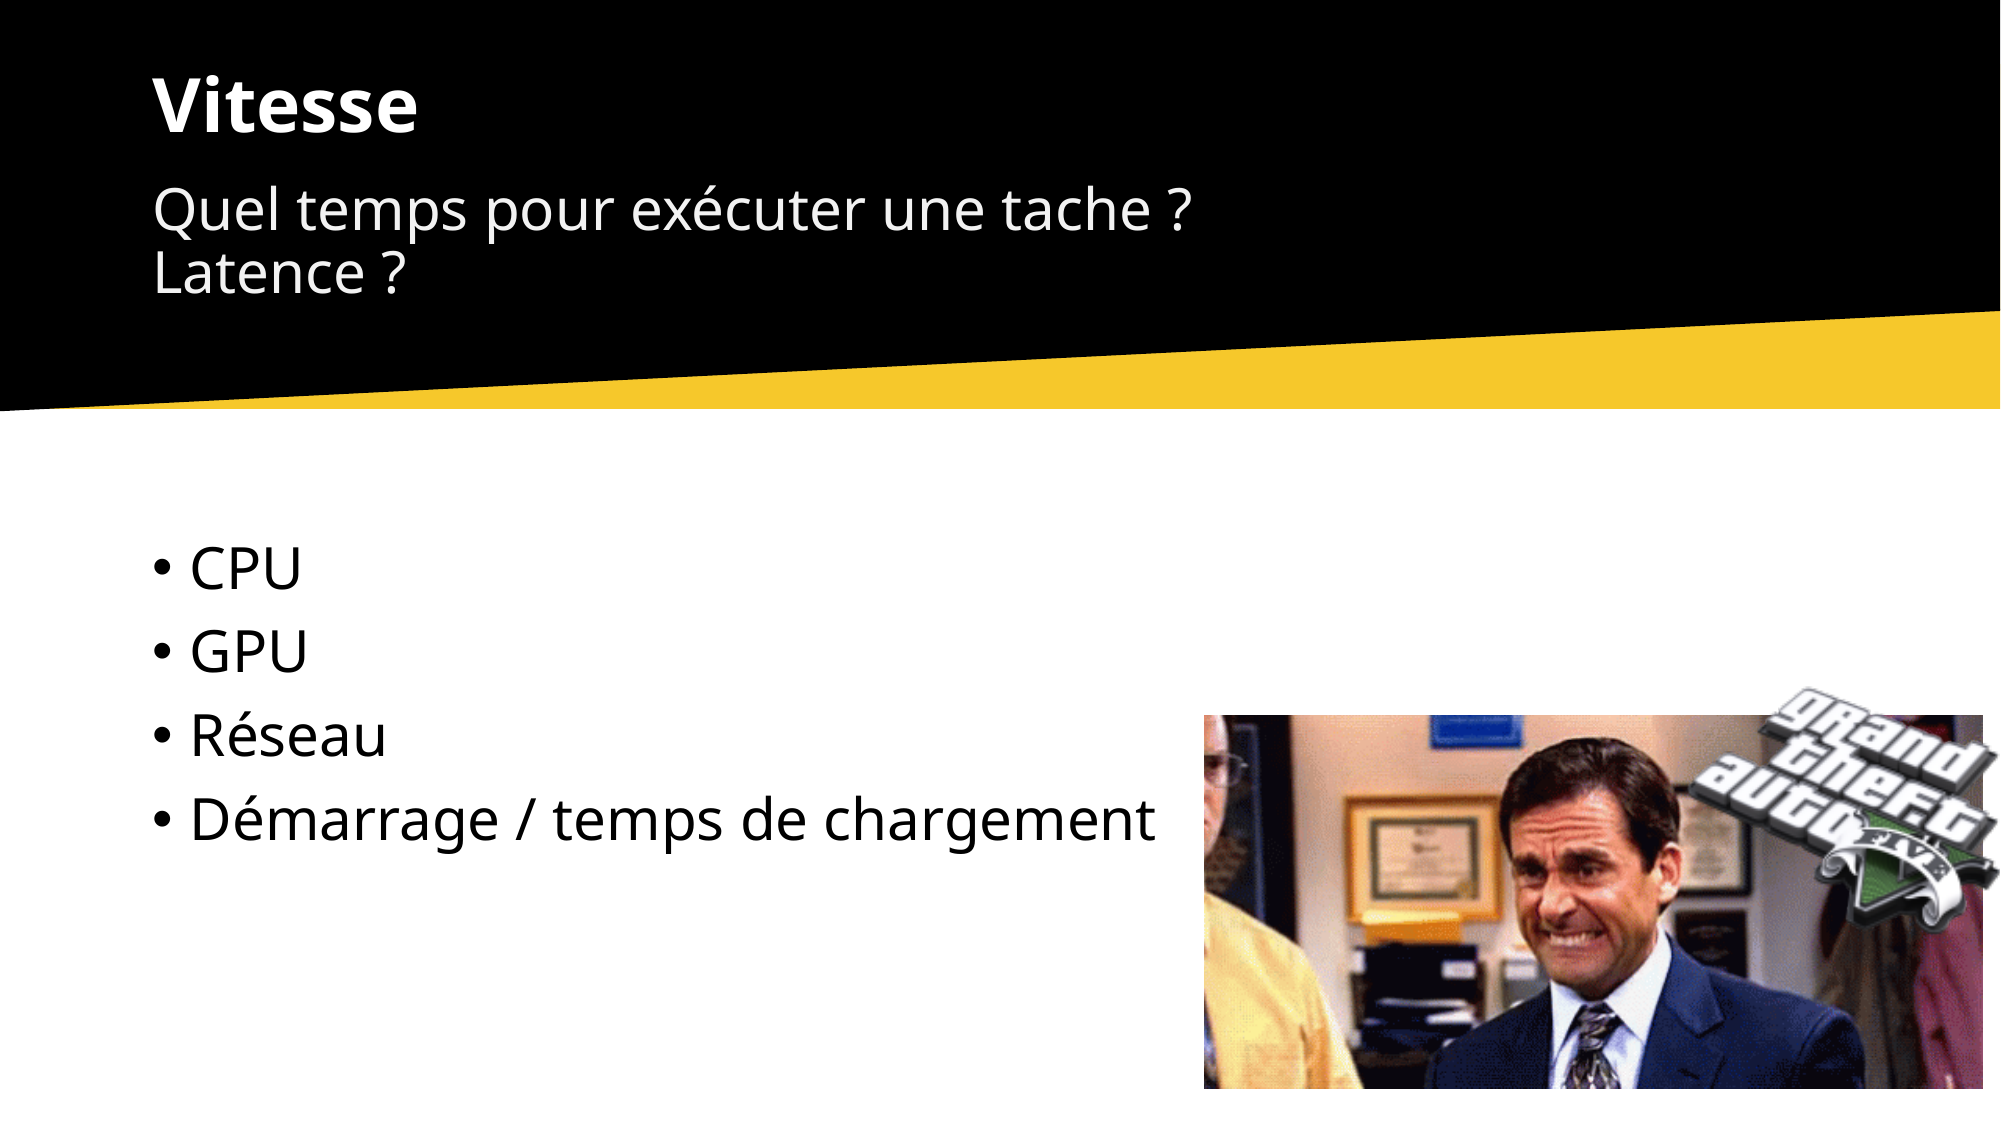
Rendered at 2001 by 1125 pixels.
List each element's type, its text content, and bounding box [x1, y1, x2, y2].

picture [1204, 679, 2000, 1089]
title Vitesse [137, 59, 1863, 172]
list Quel temps pour exécuter une tache ? Latence ? [137, 172, 1863, 347]
list CPU GPU Réseau Démarrage / temps de chargement [137, 531, 1863, 1014]
